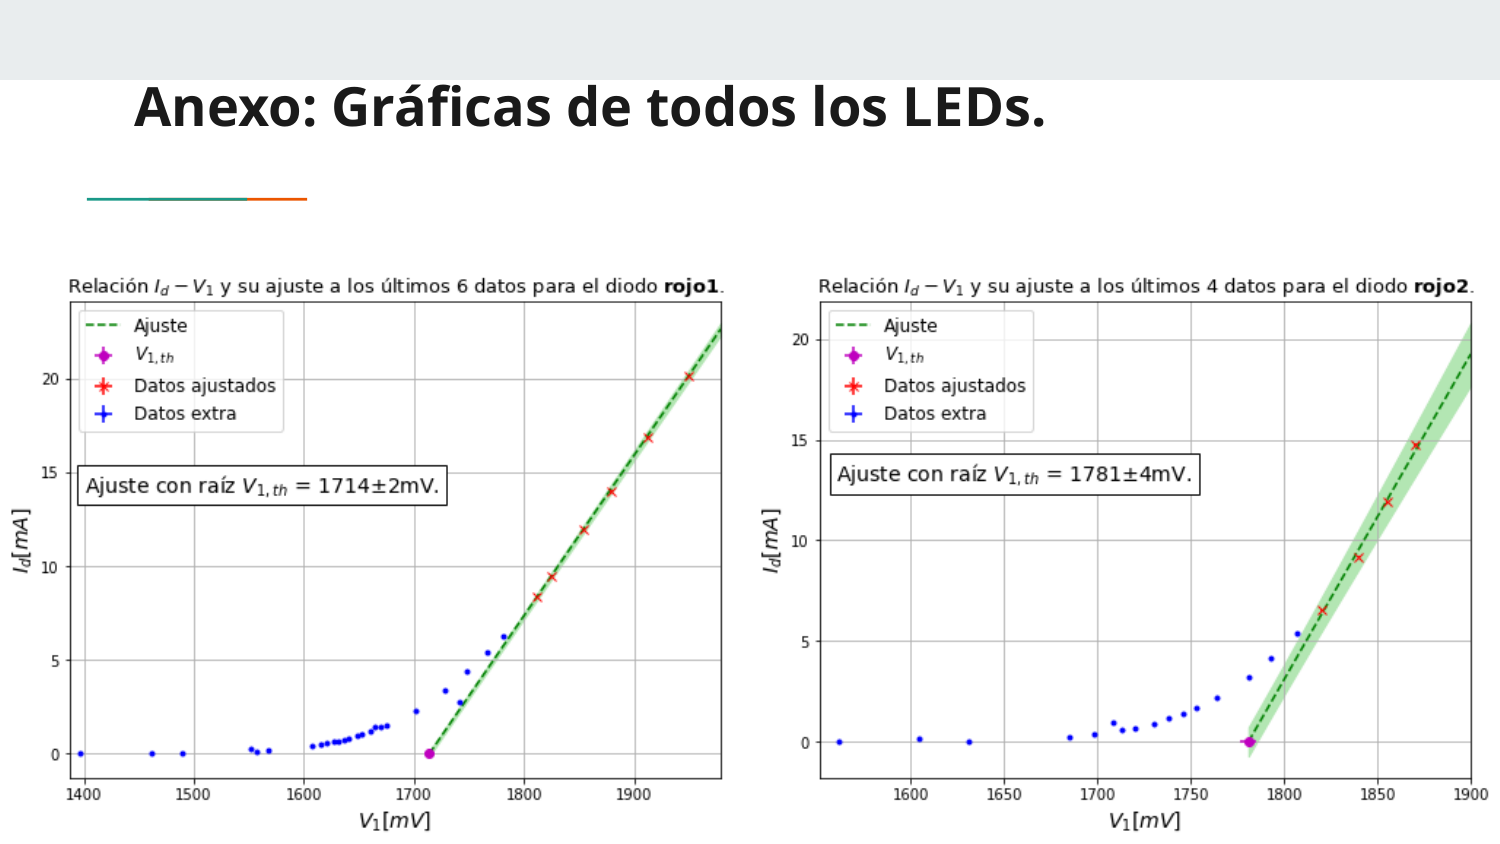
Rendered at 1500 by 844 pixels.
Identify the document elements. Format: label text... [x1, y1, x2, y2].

picture [749, 265, 1500, 844]
title Anexo: Gráficas de todos los LEDs. [119, 57, 1381, 146]
picture [0, 265, 735, 844]
